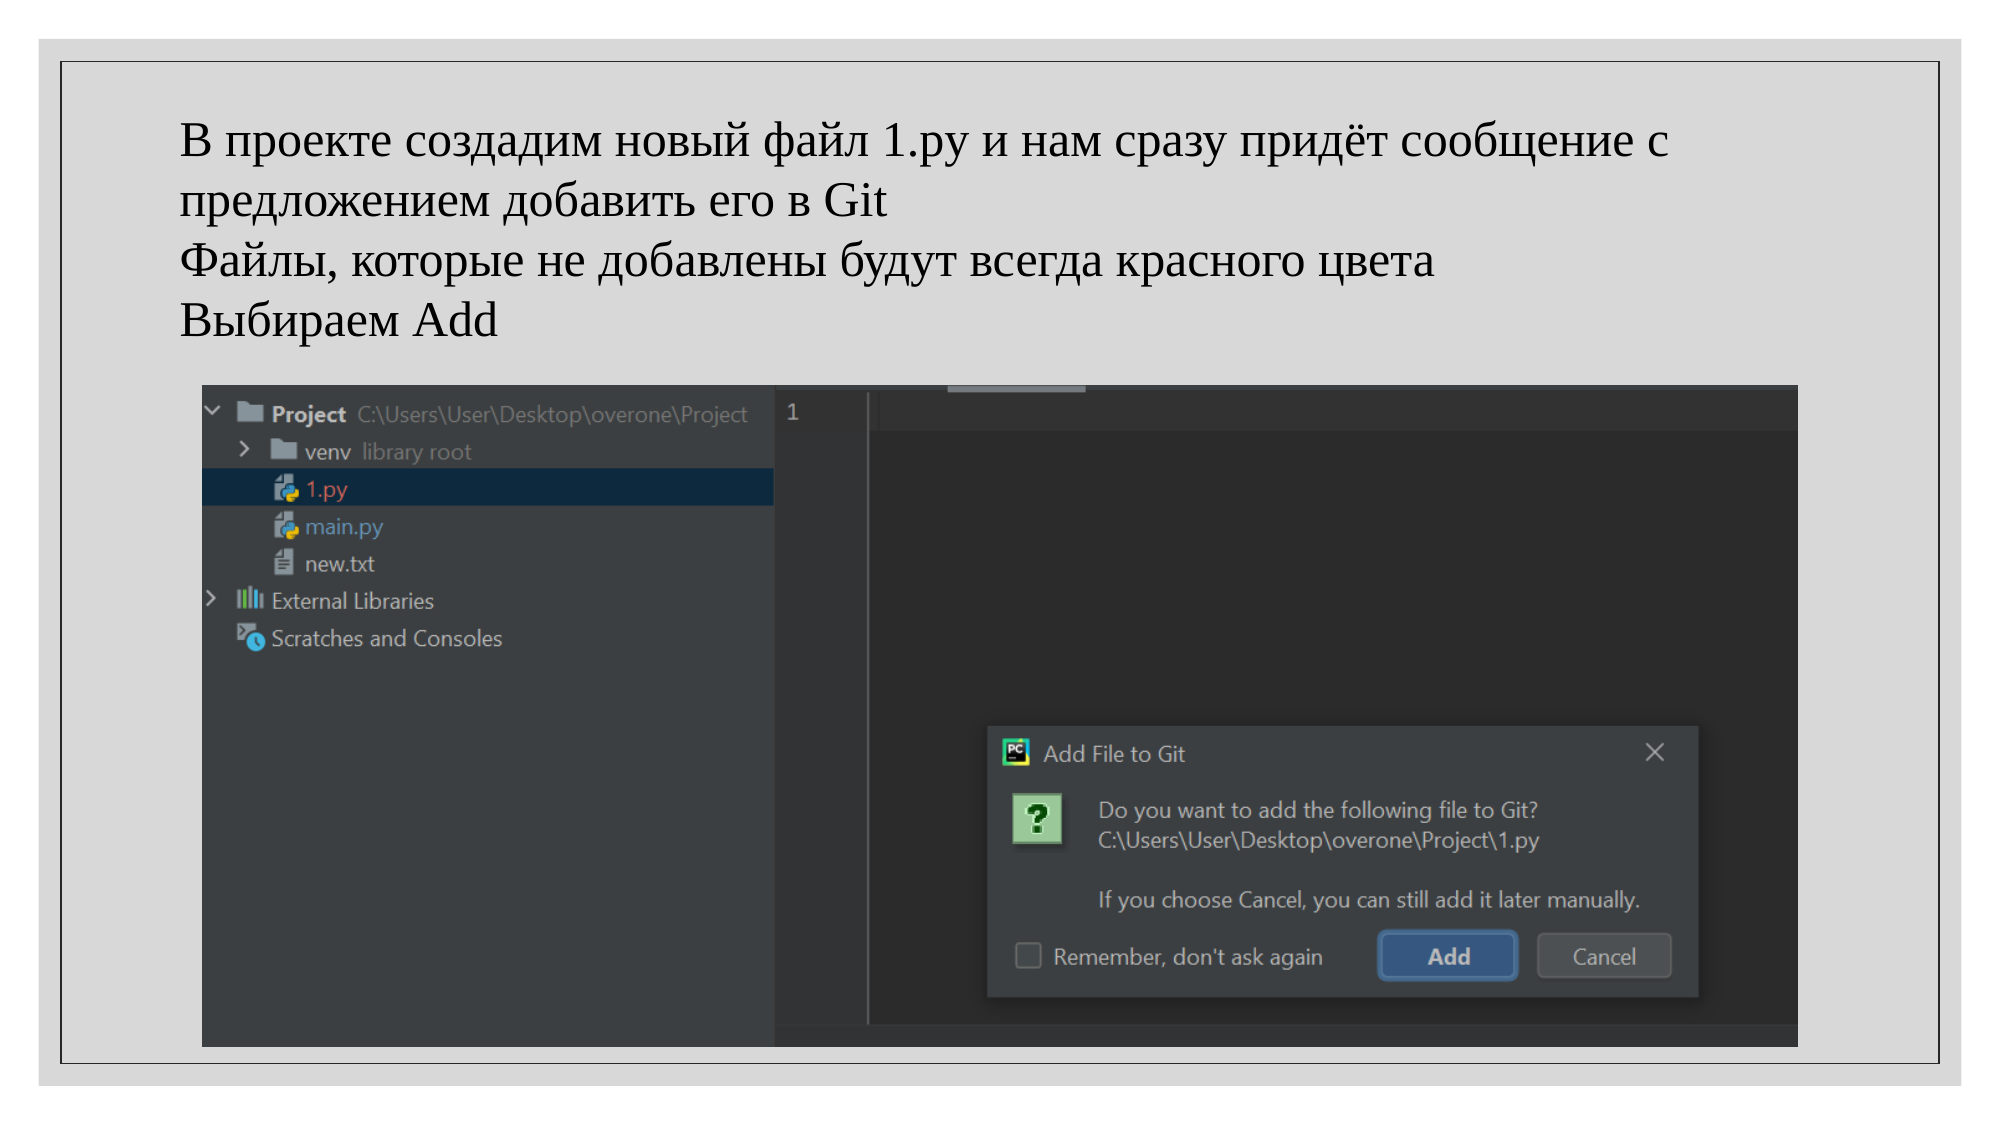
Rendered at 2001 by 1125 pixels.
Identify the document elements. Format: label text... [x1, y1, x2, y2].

picture [201, 385, 1799, 1047]
text_box В проекте создадим новый файл 1.py и нам сразу придёт сообщение с предложением добавить его в Git Файлы, которые не добавлены будут всегда красного цвета Выбираем Add [164, 98, 1836, 354]
